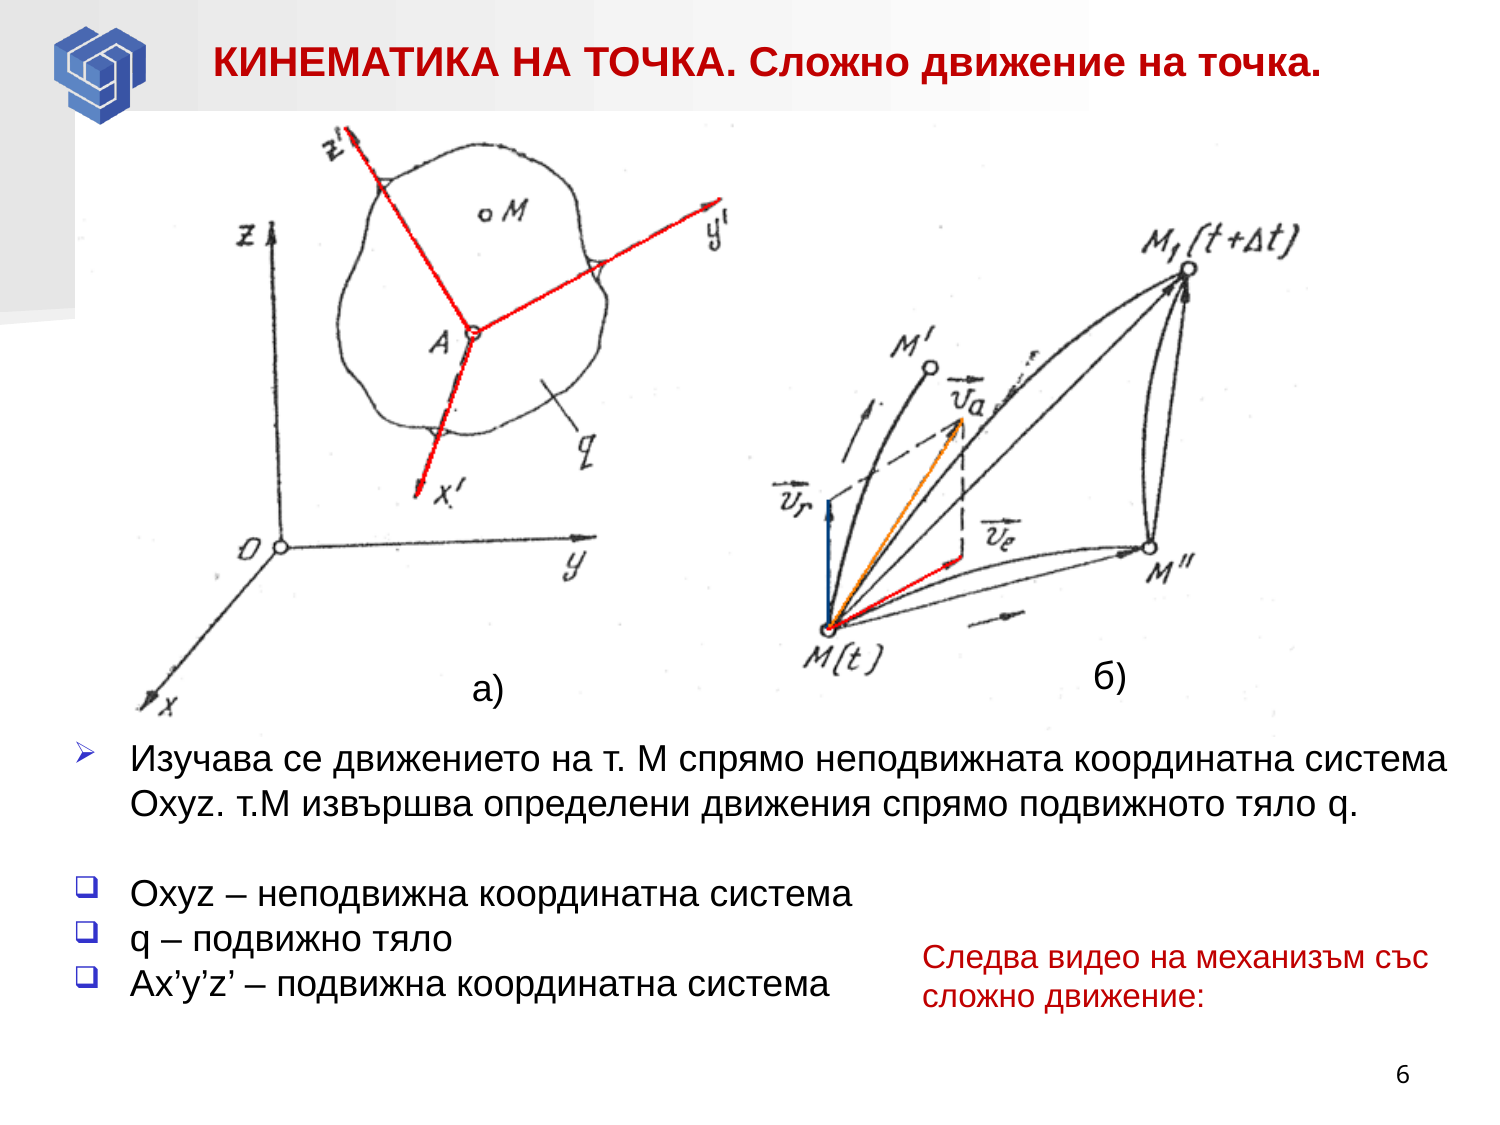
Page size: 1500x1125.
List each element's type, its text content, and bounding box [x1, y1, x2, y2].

list Изучава се движението на т. М спрямо неподвижната координатна система Oxyz. т.М извършва определени движения спрямо подвижното тяло q. Oxyz – неподвижна координатна система q – подвижно тяло Аx’y’z’ – подвижна координатна система [58, 726, 1477, 1000]
text_box Следва видео на механизъм със сложно движение: [907, 927, 1475, 1022]
picture [41, 16, 1308, 737]
slide_number 6 [1074, 1025, 1425, 1100]
title КИНЕМАТИКА НА ТОЧКА. Сложно движение на точка. [163, 29, 1443, 91]
